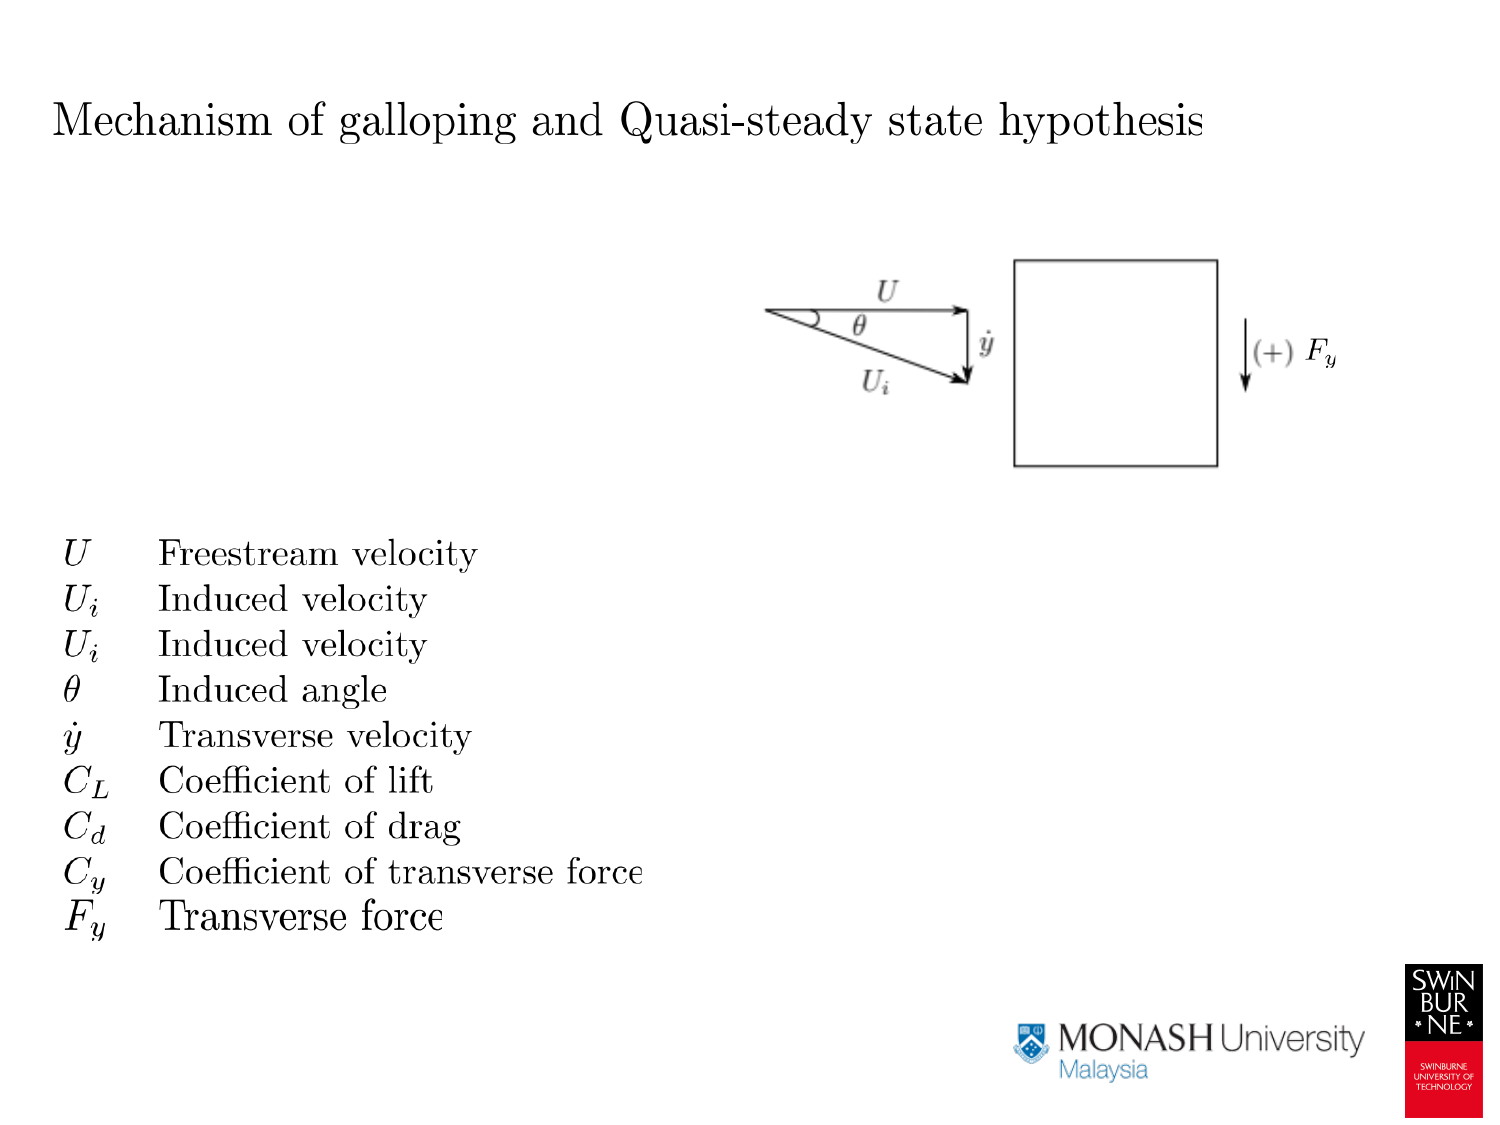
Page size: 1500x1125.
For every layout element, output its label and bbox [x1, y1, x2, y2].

picture [53, 101, 1203, 144]
text_box [715, 211, 1412, 492]
text_box [1009, 964, 1483, 1118]
text_box [62, 538, 642, 941]
